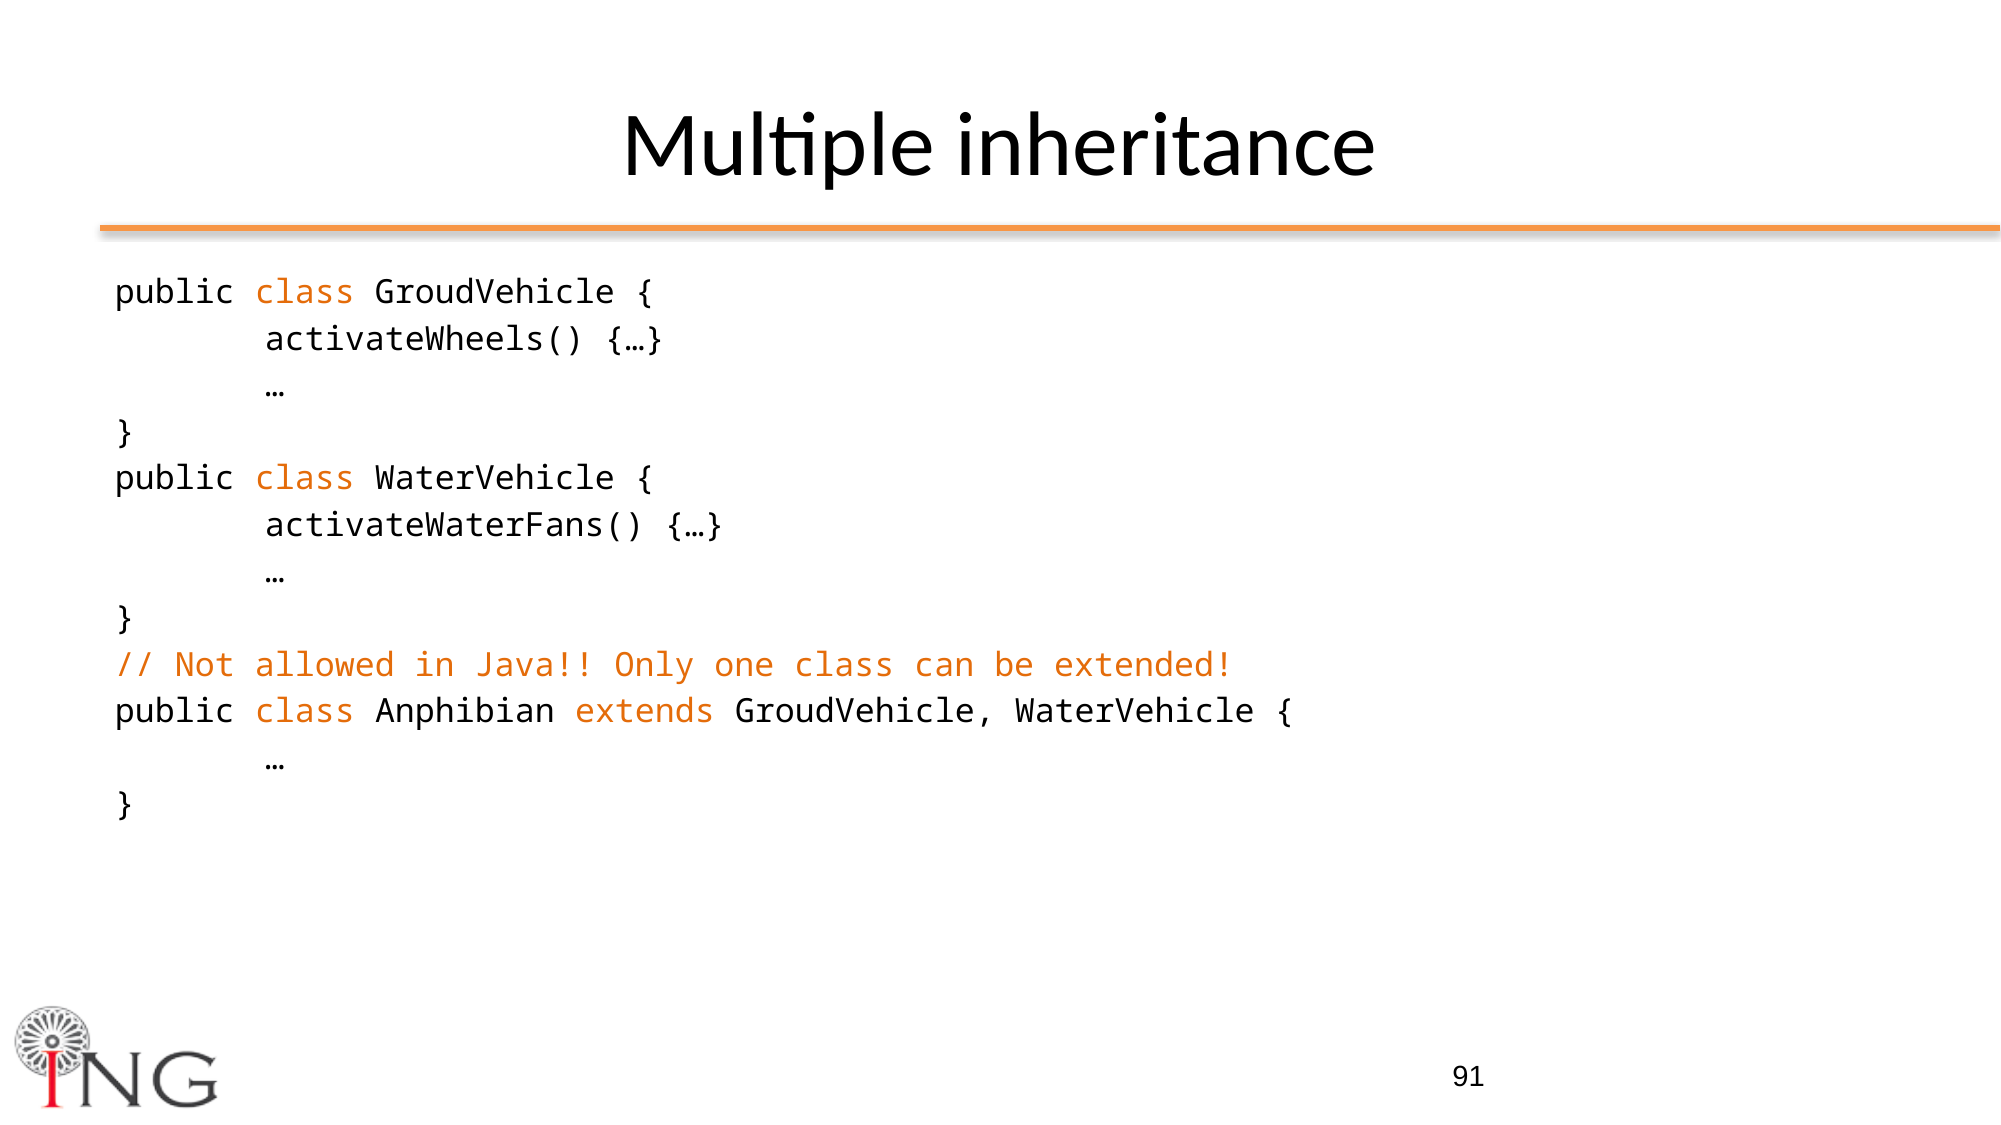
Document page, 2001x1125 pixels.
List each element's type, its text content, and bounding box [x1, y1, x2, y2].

text_box 91 [1437, 1049, 1750, 1125]
list public class GroudVehicle { activateWheels() {…} … } public class WaterVehicle { activateWaterFans() {…} … } // Not allowed in Java!! Only one class can be extended! public class Anphibian extends GroudVehicle, WaterVehicle { … } [99, 262, 1900, 1005]
picture [0, 987, 244, 1125]
title Multiple inheritance [99, 45, 1900, 233]
